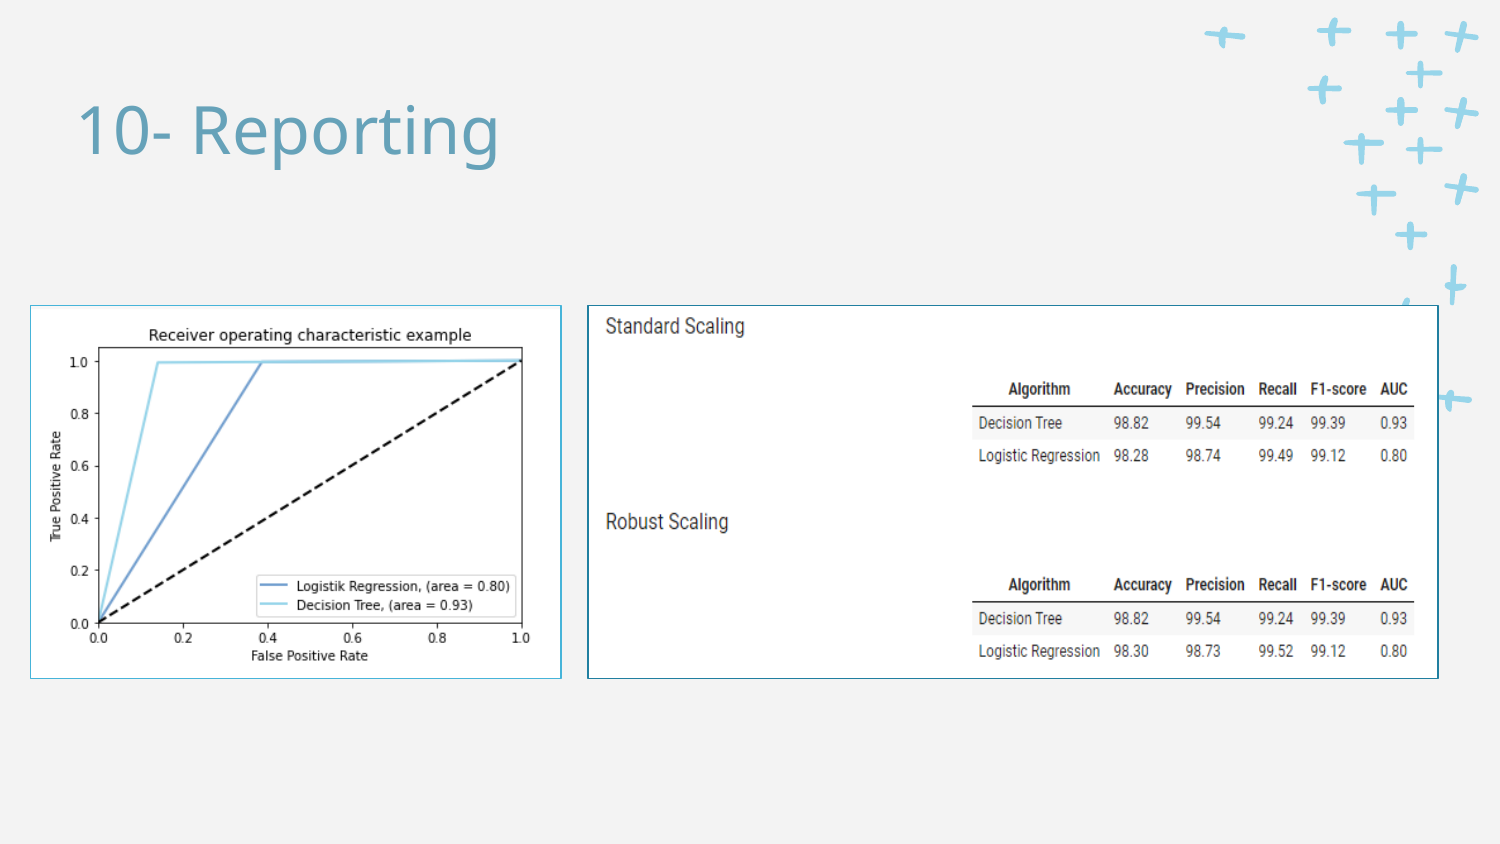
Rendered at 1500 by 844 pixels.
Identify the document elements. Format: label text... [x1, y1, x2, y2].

title 10- Reporting [60, 72, 1412, 193]
picture [30, 305, 561, 679]
picture [588, 305, 1438, 679]
